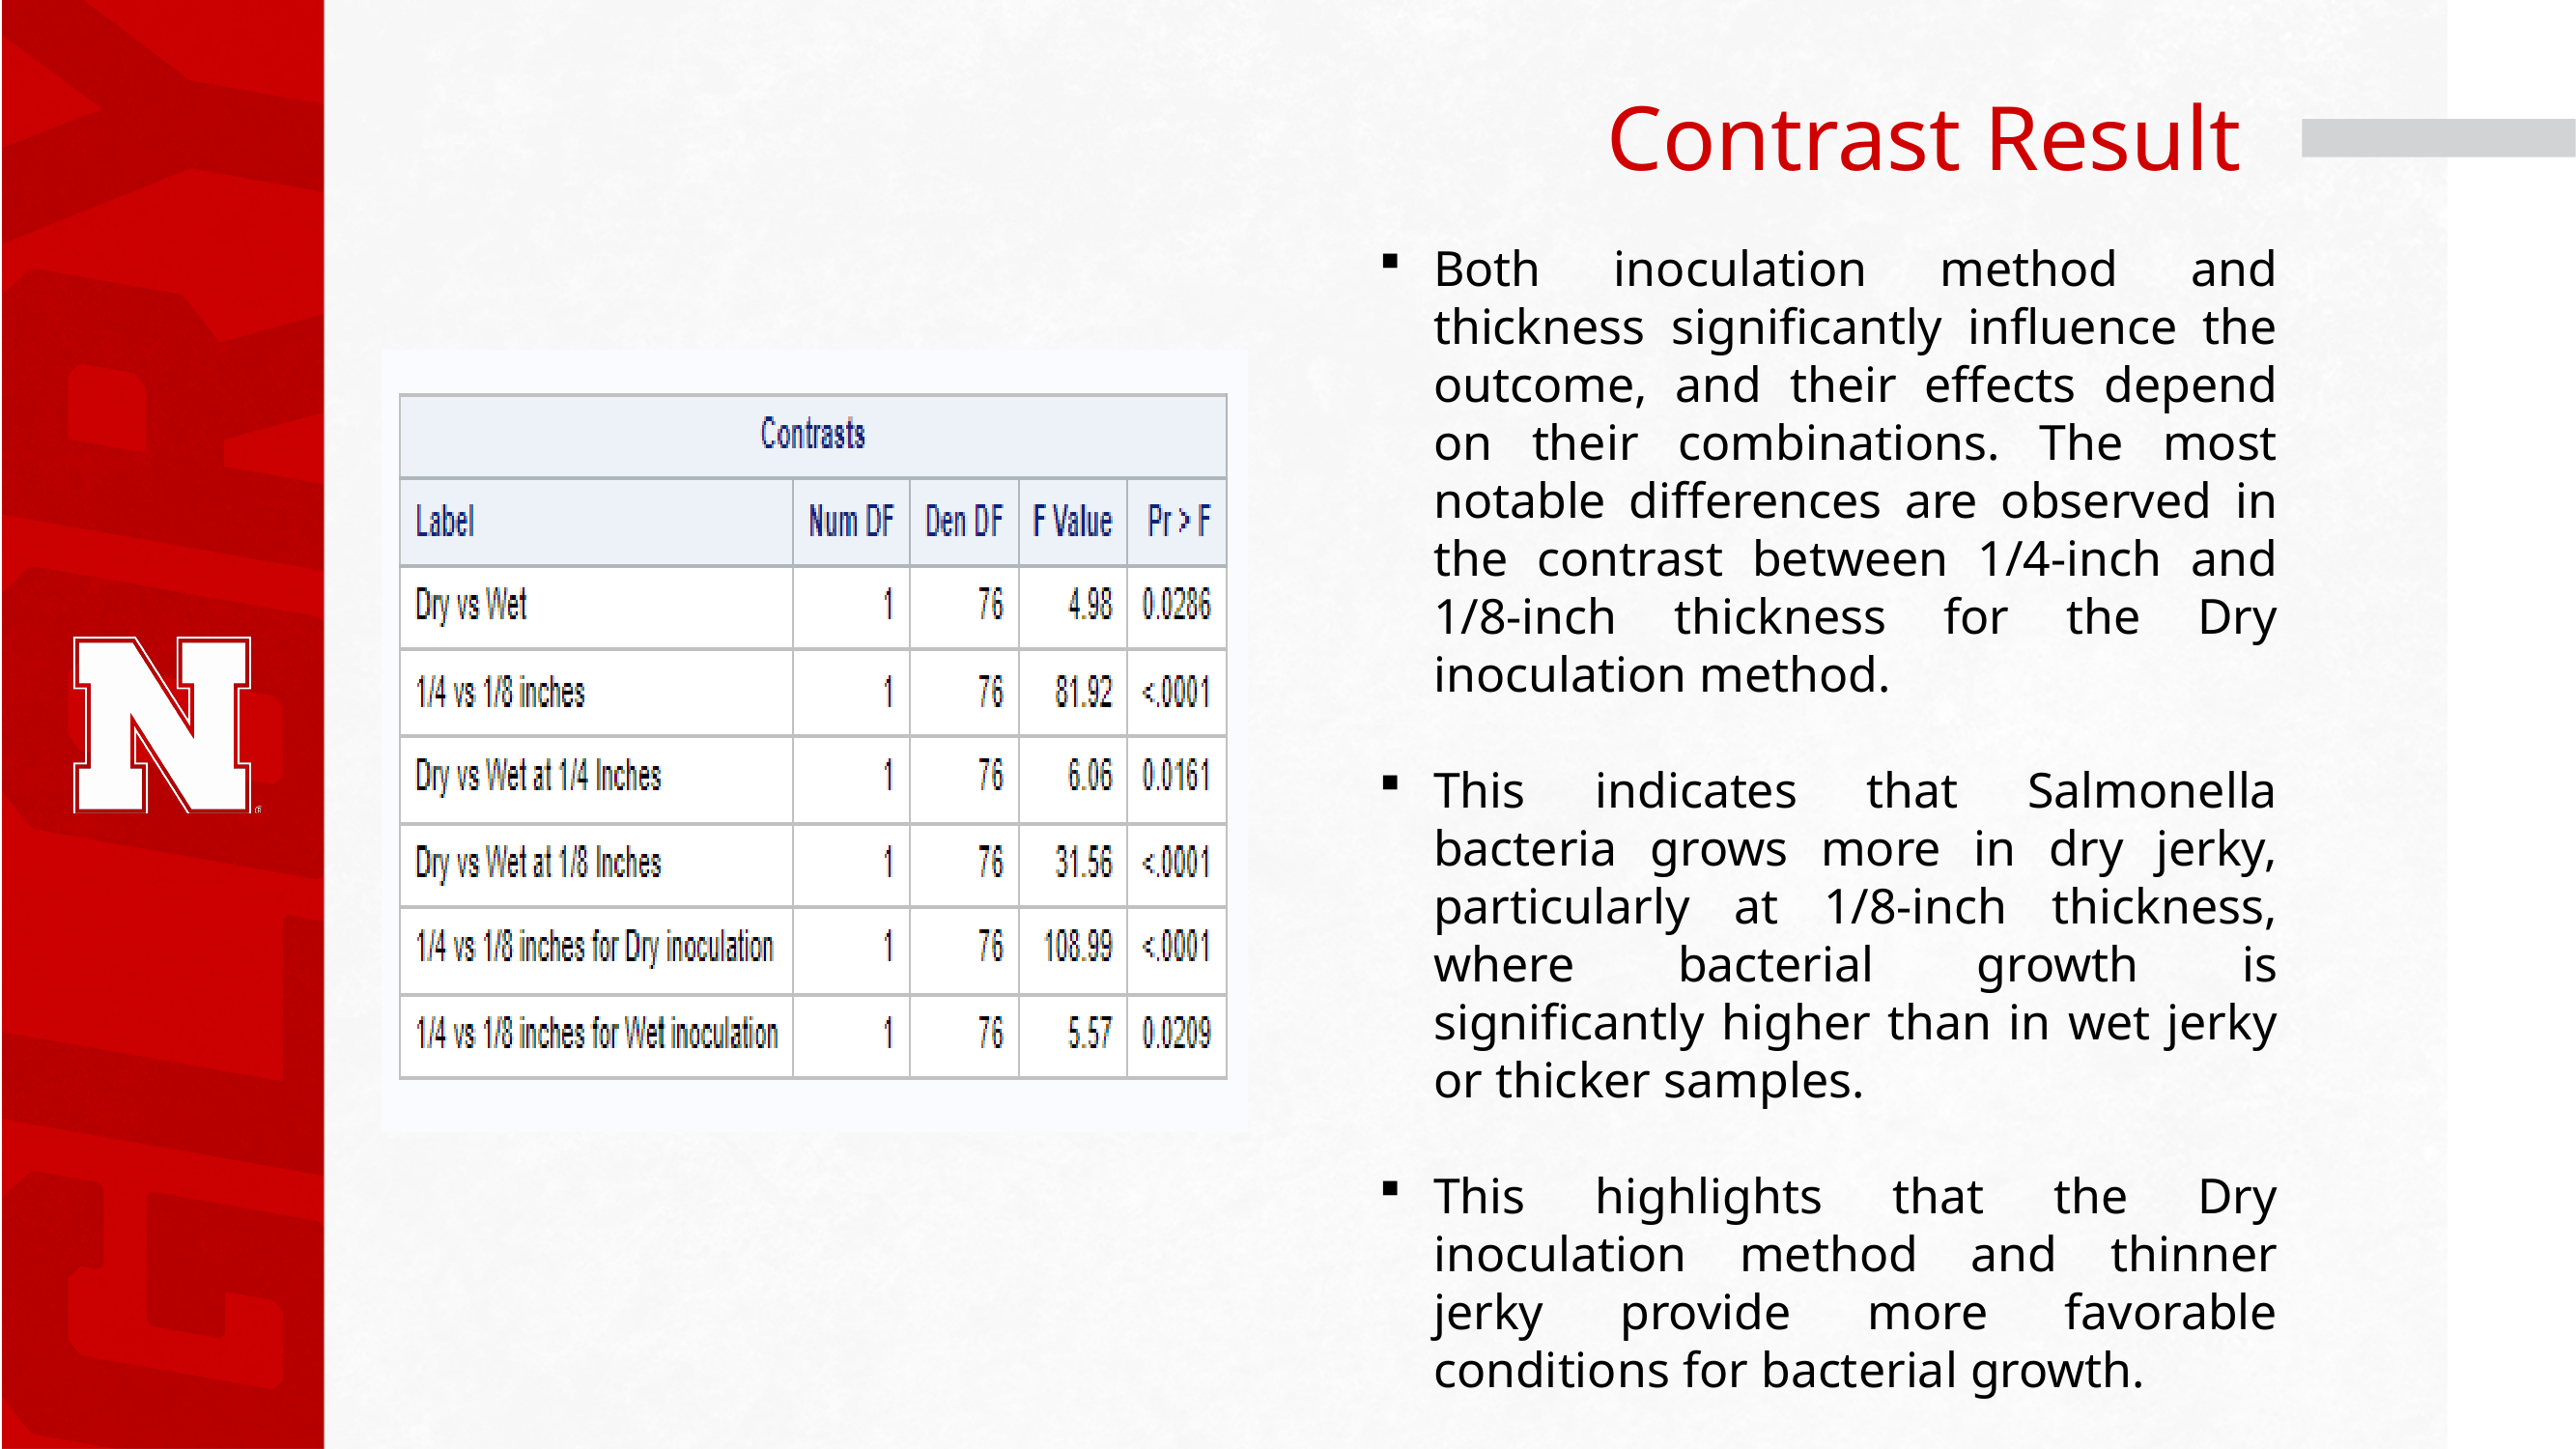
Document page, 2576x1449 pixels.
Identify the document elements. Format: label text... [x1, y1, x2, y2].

list Both inoculation method and thickness significantly influence the outcome, and their effects depend on their combinations. The most notable differences are observed in the contrast between 1/4-inch and 1/8-inch thickness for the Dry inoculation method. This indicates that Salmonella bacteria grows more in dry jerky, particularly at 1/8-inch thickness, where bacterial growth is significantly higher than in wet jerky or thicker samples. This highlights that the Dry inoculation method and thinner jerky provide more favorable conditions for bacterial growth. [1328, 407, 2293, 1229]
title Contrast Result [346, 96, 2242, 174]
picture [2, 0, 2448, 1449]
